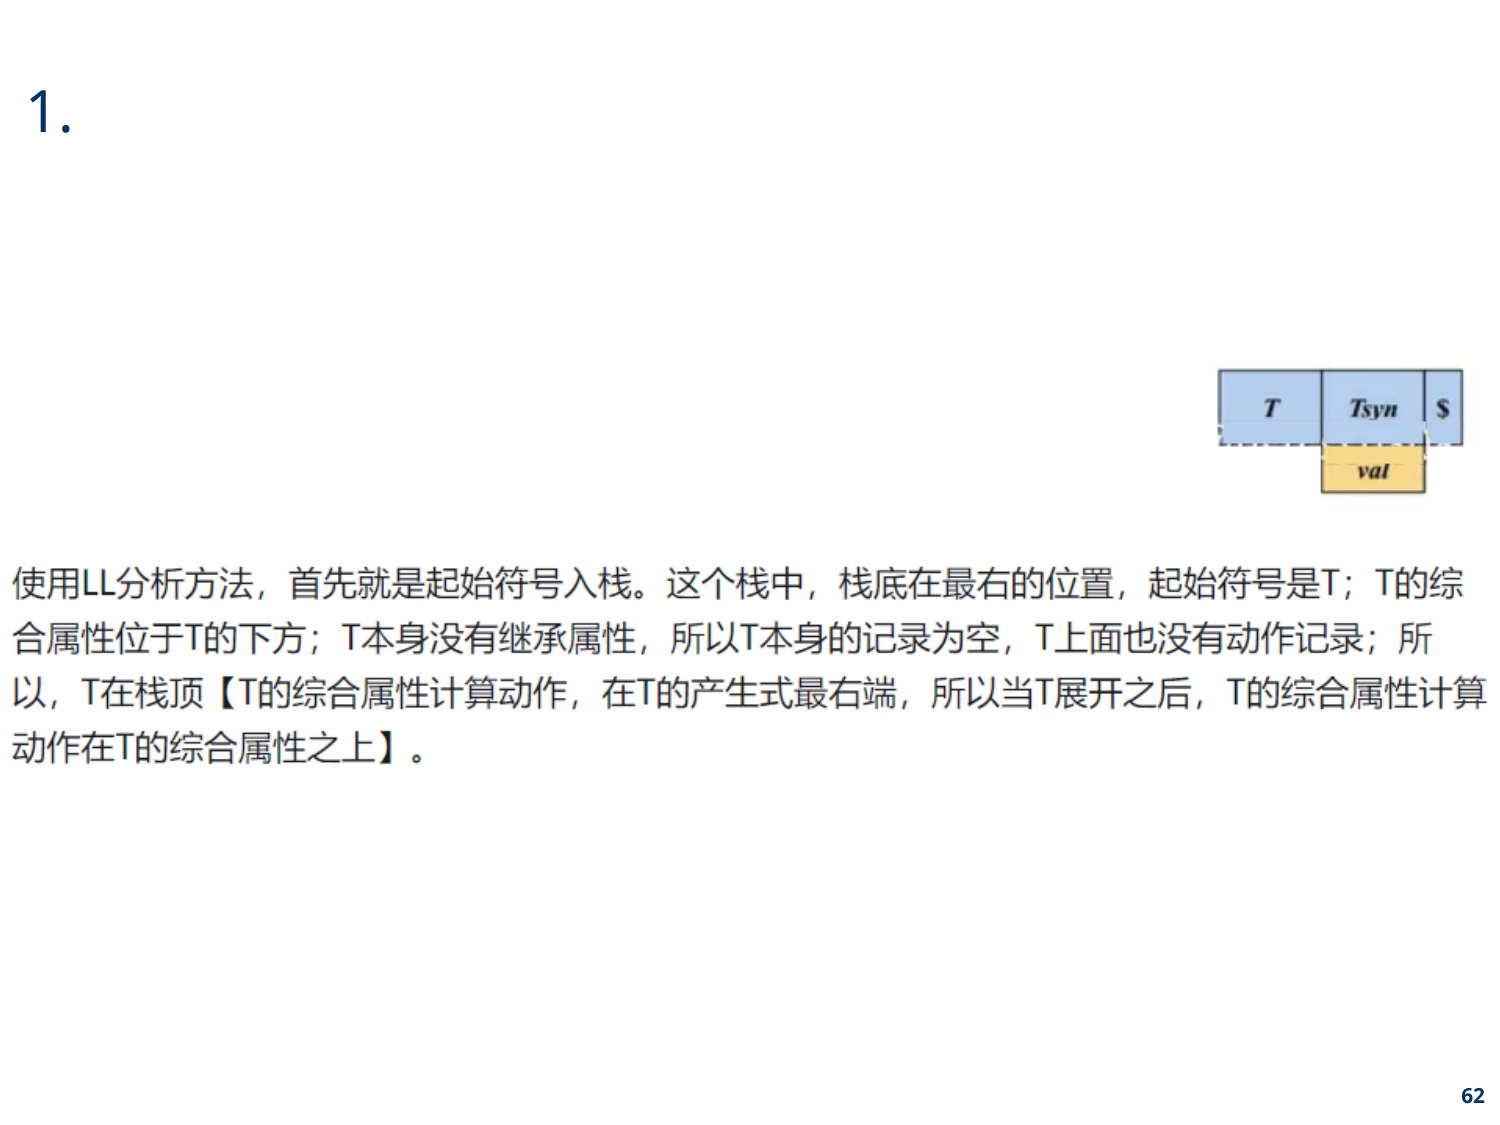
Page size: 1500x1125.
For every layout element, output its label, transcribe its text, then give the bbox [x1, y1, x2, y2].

picture [10, 352, 1490, 773]
slide_number 62 [1149, 1074, 1500, 1117]
title 1. [10, 62, 1224, 156]
